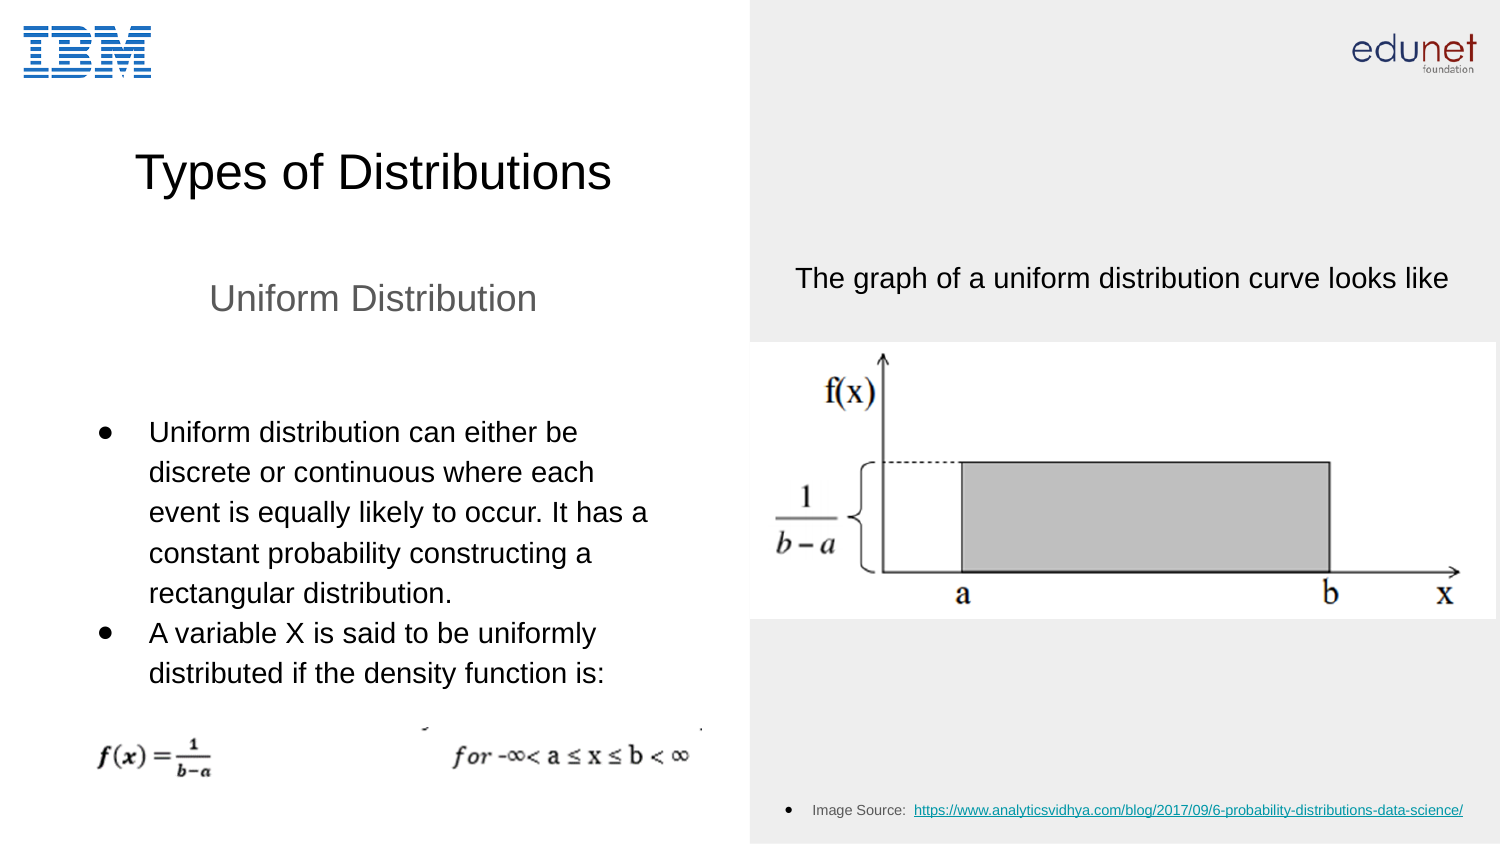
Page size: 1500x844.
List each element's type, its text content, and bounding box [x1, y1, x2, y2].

text_box The graph of a uniform distribution curve looks like [749, 251, 1496, 302]
list Uniform distribution can either be discrete or continuous where each event is equally likely to occur. It has a constant probability constructing a rectangular distribution. A variable X is said to be uniformly distributed if the density function is: [58, 370, 689, 808]
picture [79, 727, 703, 784]
picture [23, 26, 151, 78]
list Image Source: https://www.analyticsvidhya.com/blog/2017/09/6-probability-distributions-data-science/ [768, 782, 1480, 833]
picture [1350, 26, 1480, 78]
title Types of Distributions [41, 117, 706, 223]
picture [749, 341, 1496, 619]
subtitle Uniform Distribution [41, 251, 706, 341]
